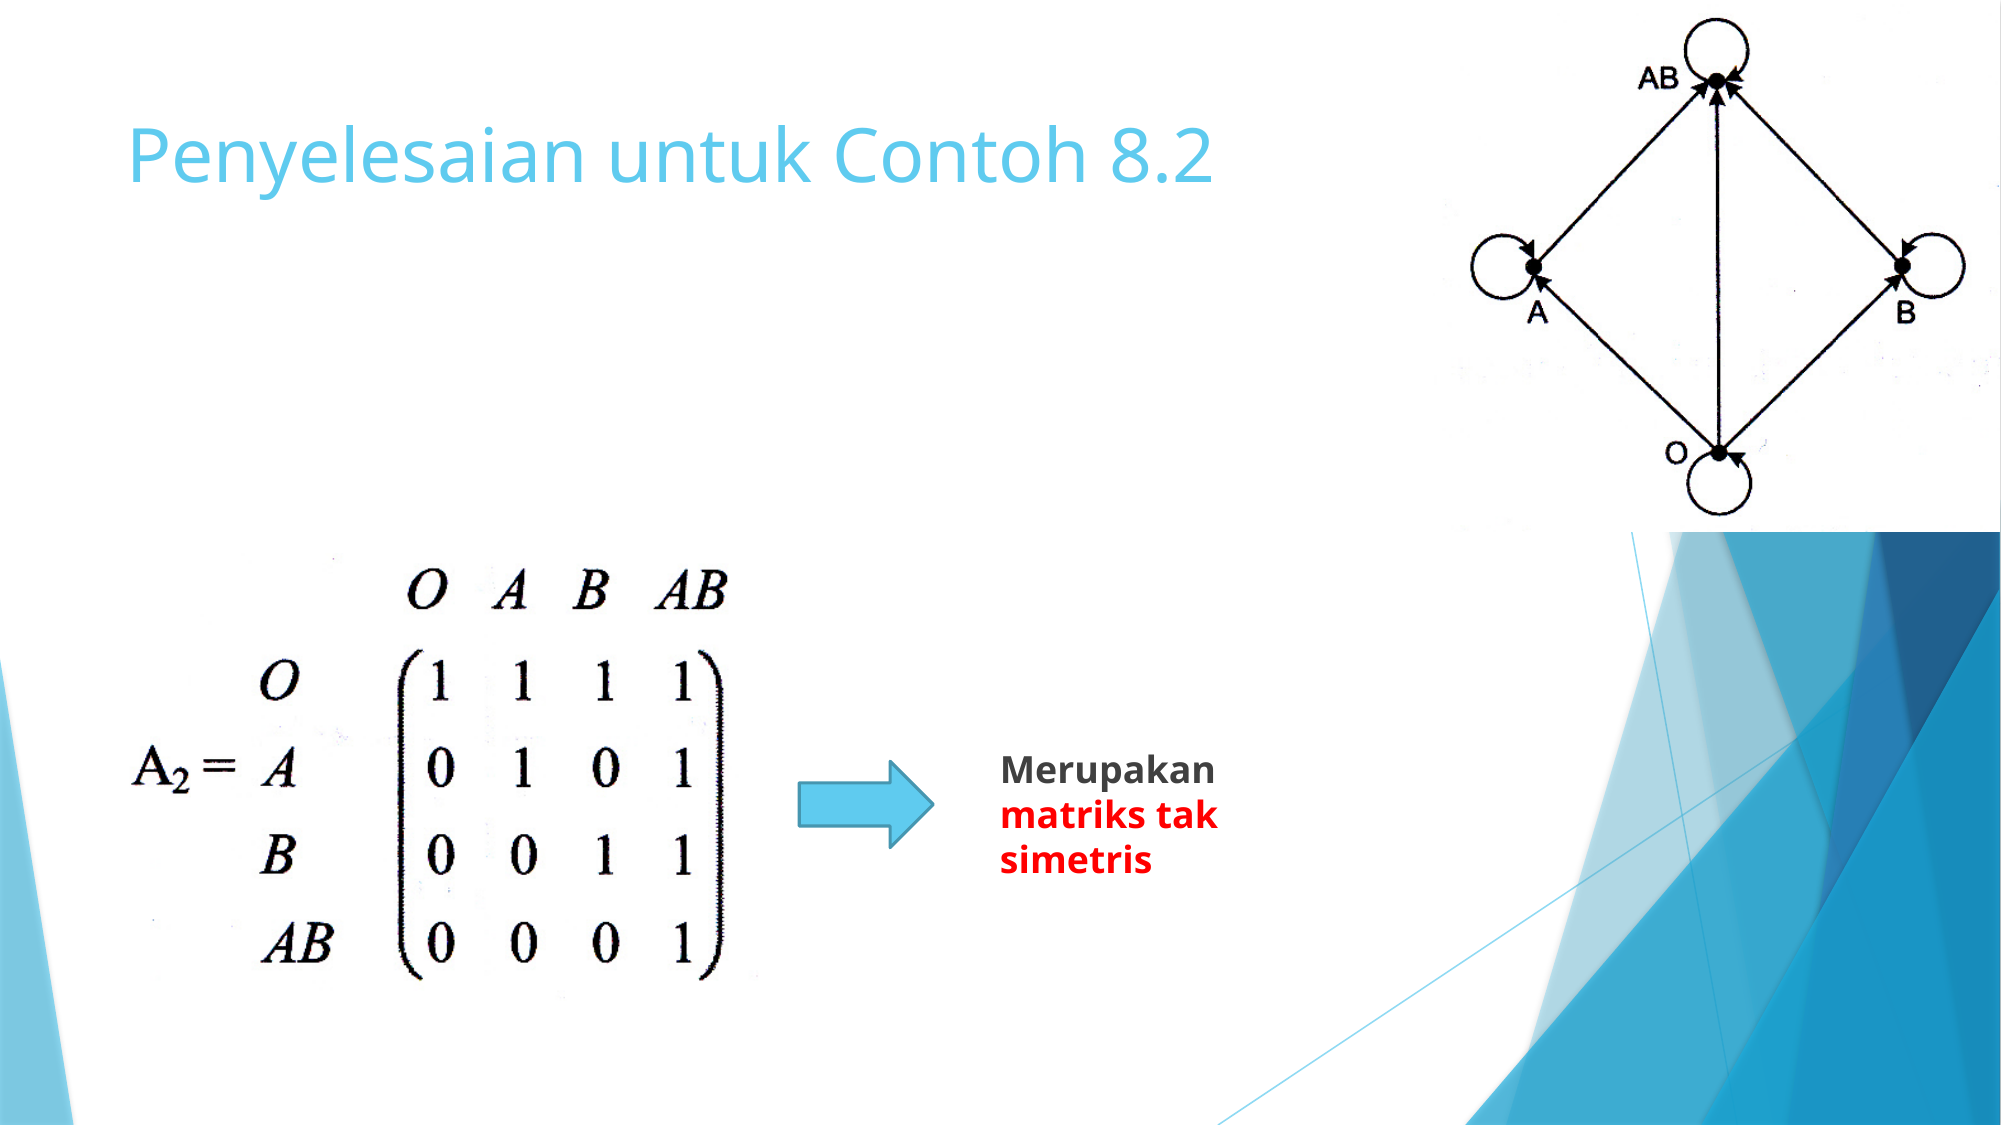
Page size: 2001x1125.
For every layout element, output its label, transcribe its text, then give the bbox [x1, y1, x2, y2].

picture [1432, 0, 2000, 532]
text_box [797, 759, 935, 850]
list Merupakan matriks tak simetris [984, 738, 1267, 922]
title Penyelesaian untuk Contoh 8.2 [111, 99, 1427, 317]
picture [110, 552, 760, 1006]
